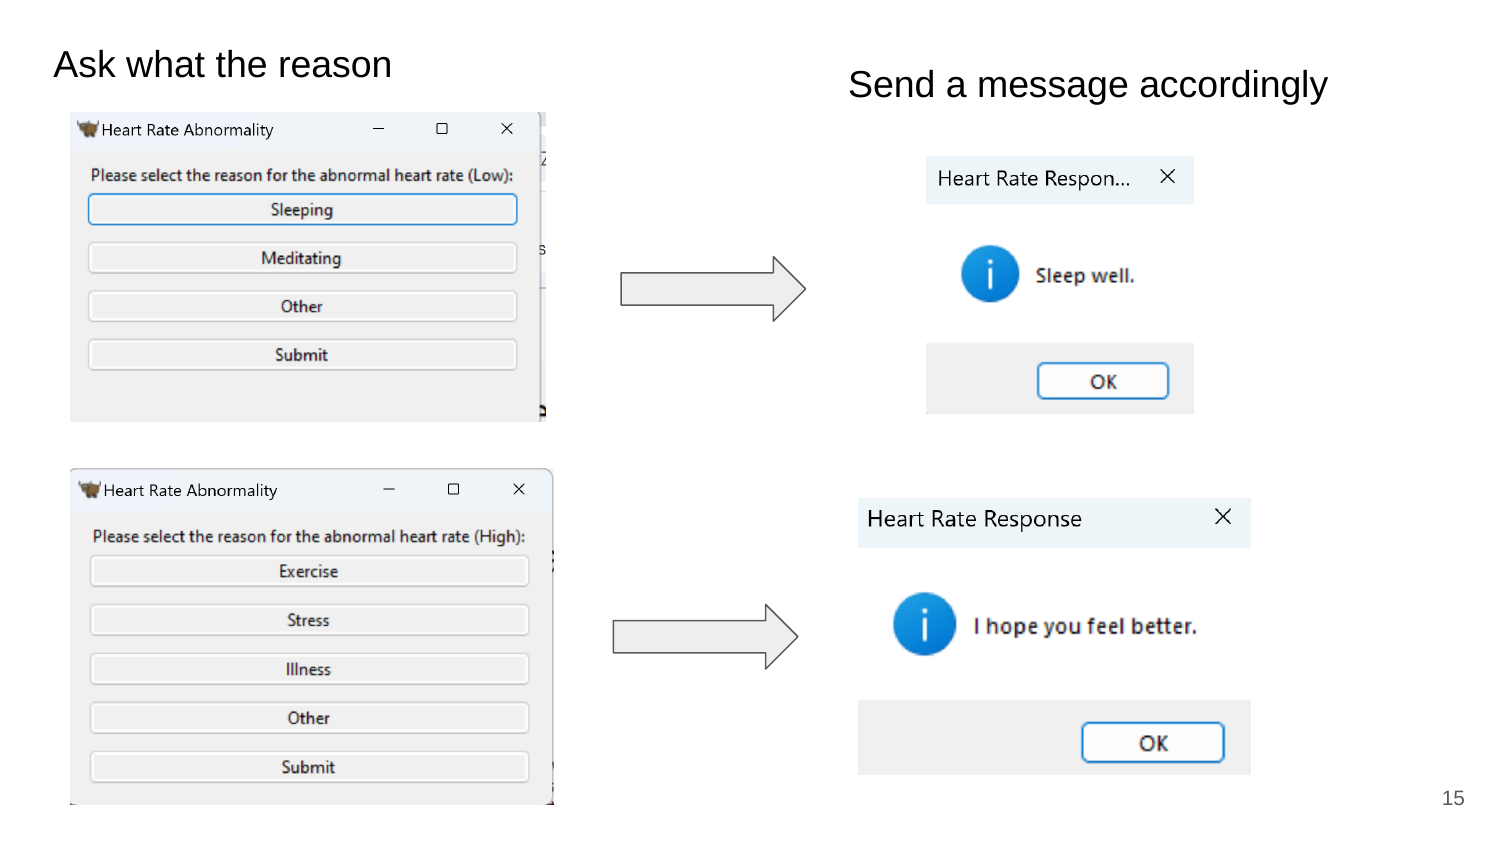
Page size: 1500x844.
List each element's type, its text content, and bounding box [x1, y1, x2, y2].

picture [926, 155, 1195, 415]
slide_number ‹#› [1389, 764, 1480, 830]
text_box [621, 256, 806, 322]
picture [70, 112, 546, 423]
picture [857, 498, 1251, 776]
text_box [613, 604, 798, 669]
picture [70, 468, 554, 805]
text_box Ask what the reason [38, 24, 713, 90]
text_box Send a message accordingly [833, 44, 1351, 130]
